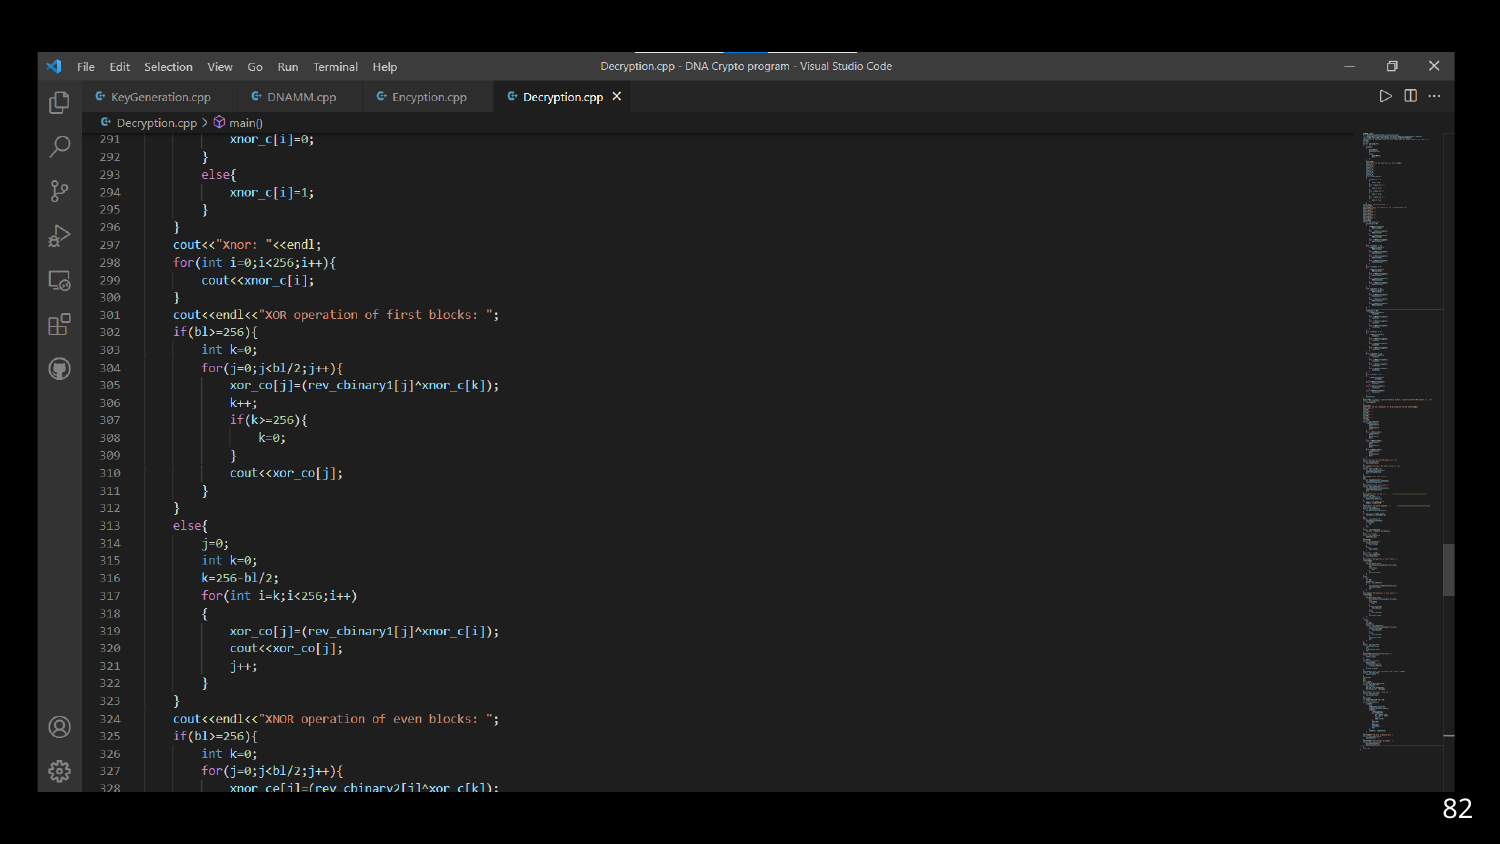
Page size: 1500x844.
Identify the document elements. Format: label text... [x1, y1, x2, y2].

slide_number ‹#› [1398, 776, 1489, 842]
picture [37, 51, 1455, 792]
